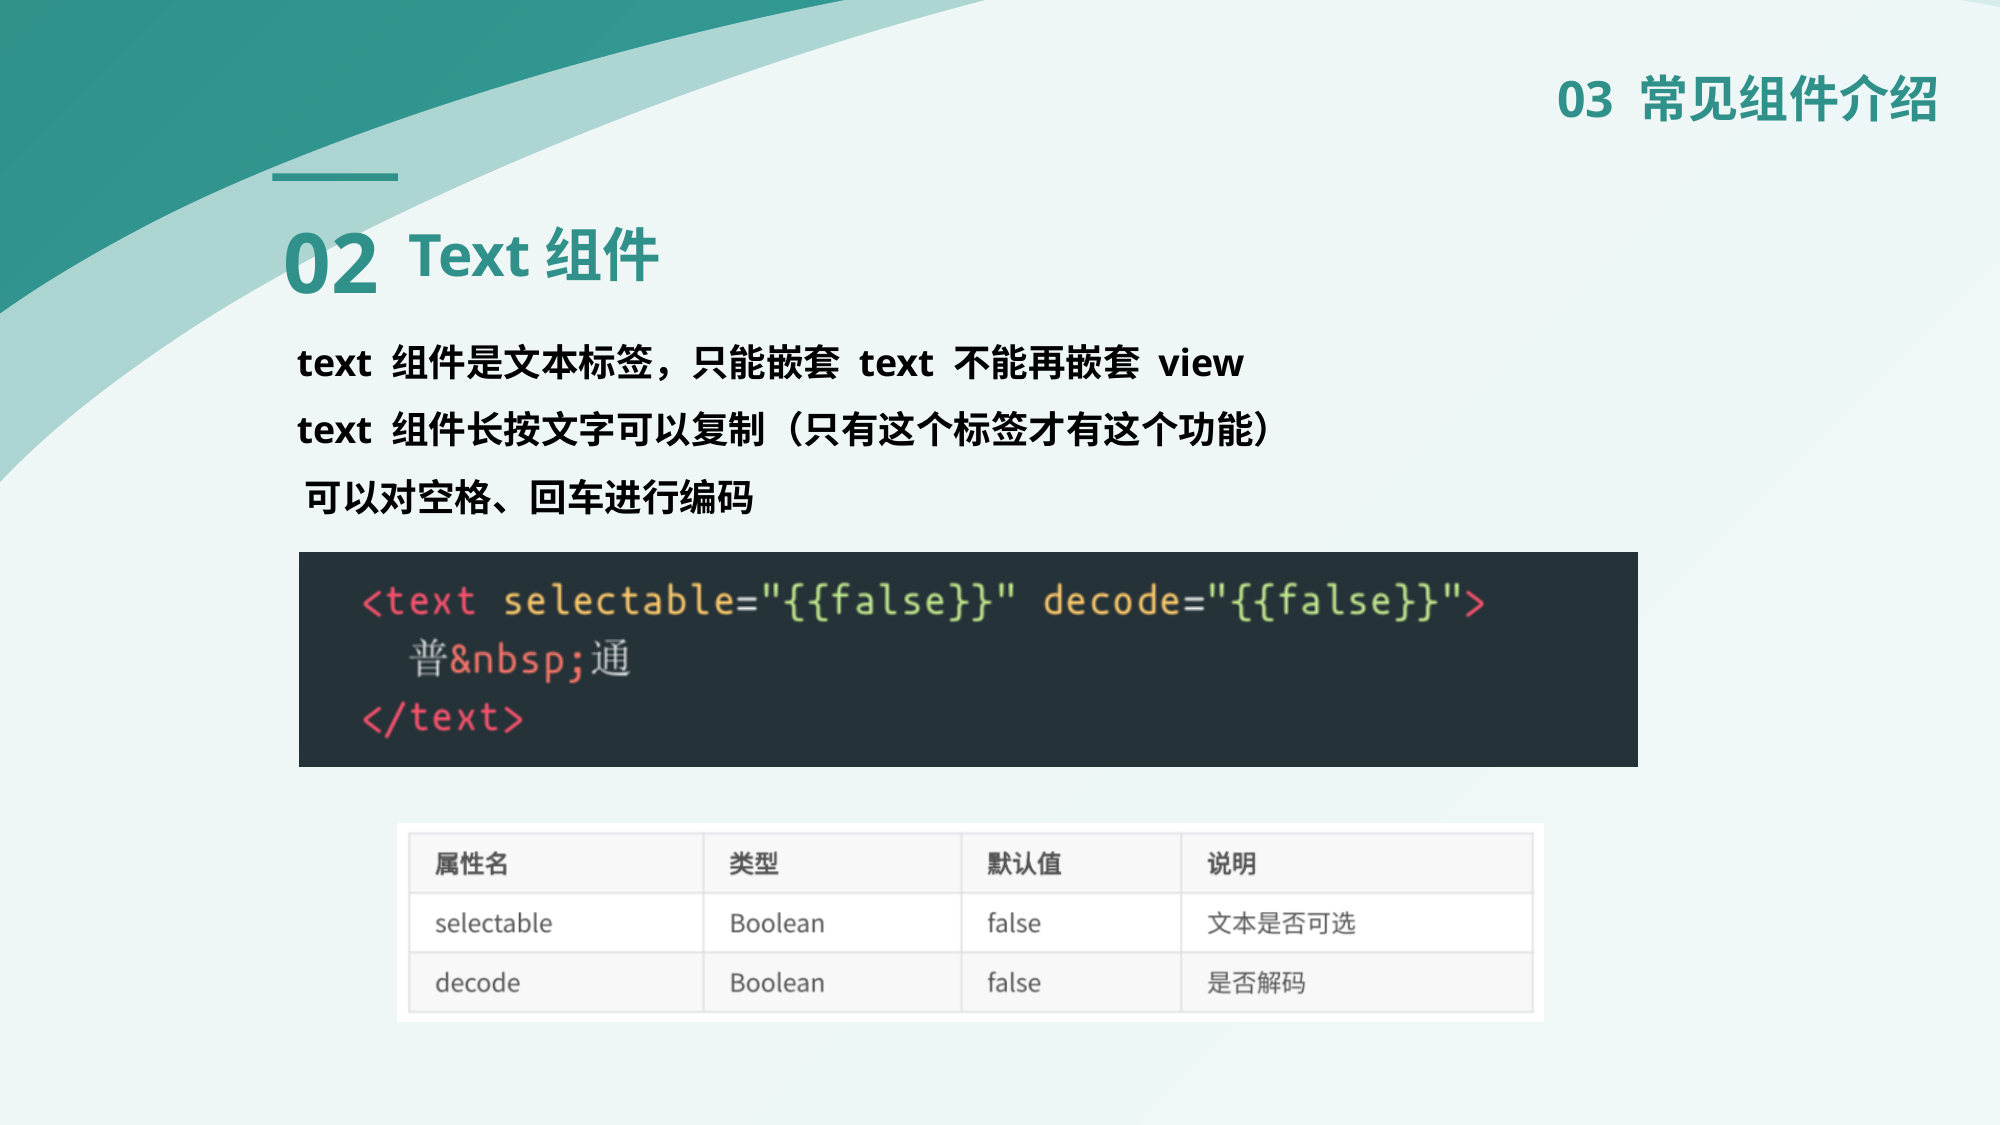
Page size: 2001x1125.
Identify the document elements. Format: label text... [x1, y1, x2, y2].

list 03 常见组件介绍 [1083, 41, 1955, 162]
text_box 02 [269, 172, 395, 318]
picture [397, 823, 1544, 1022]
text_box Text组件 [395, 189, 676, 296]
text_box text 组件是文本标签，只能嵌套 text 不能再嵌套 view text 组件长按文字可以复制（只有这个标签才有这个功能） 可以对空格、回车进行编码 [272, 309, 1809, 527]
text_box [395, 172, 399, 182]
picture [299, 552, 1638, 767]
